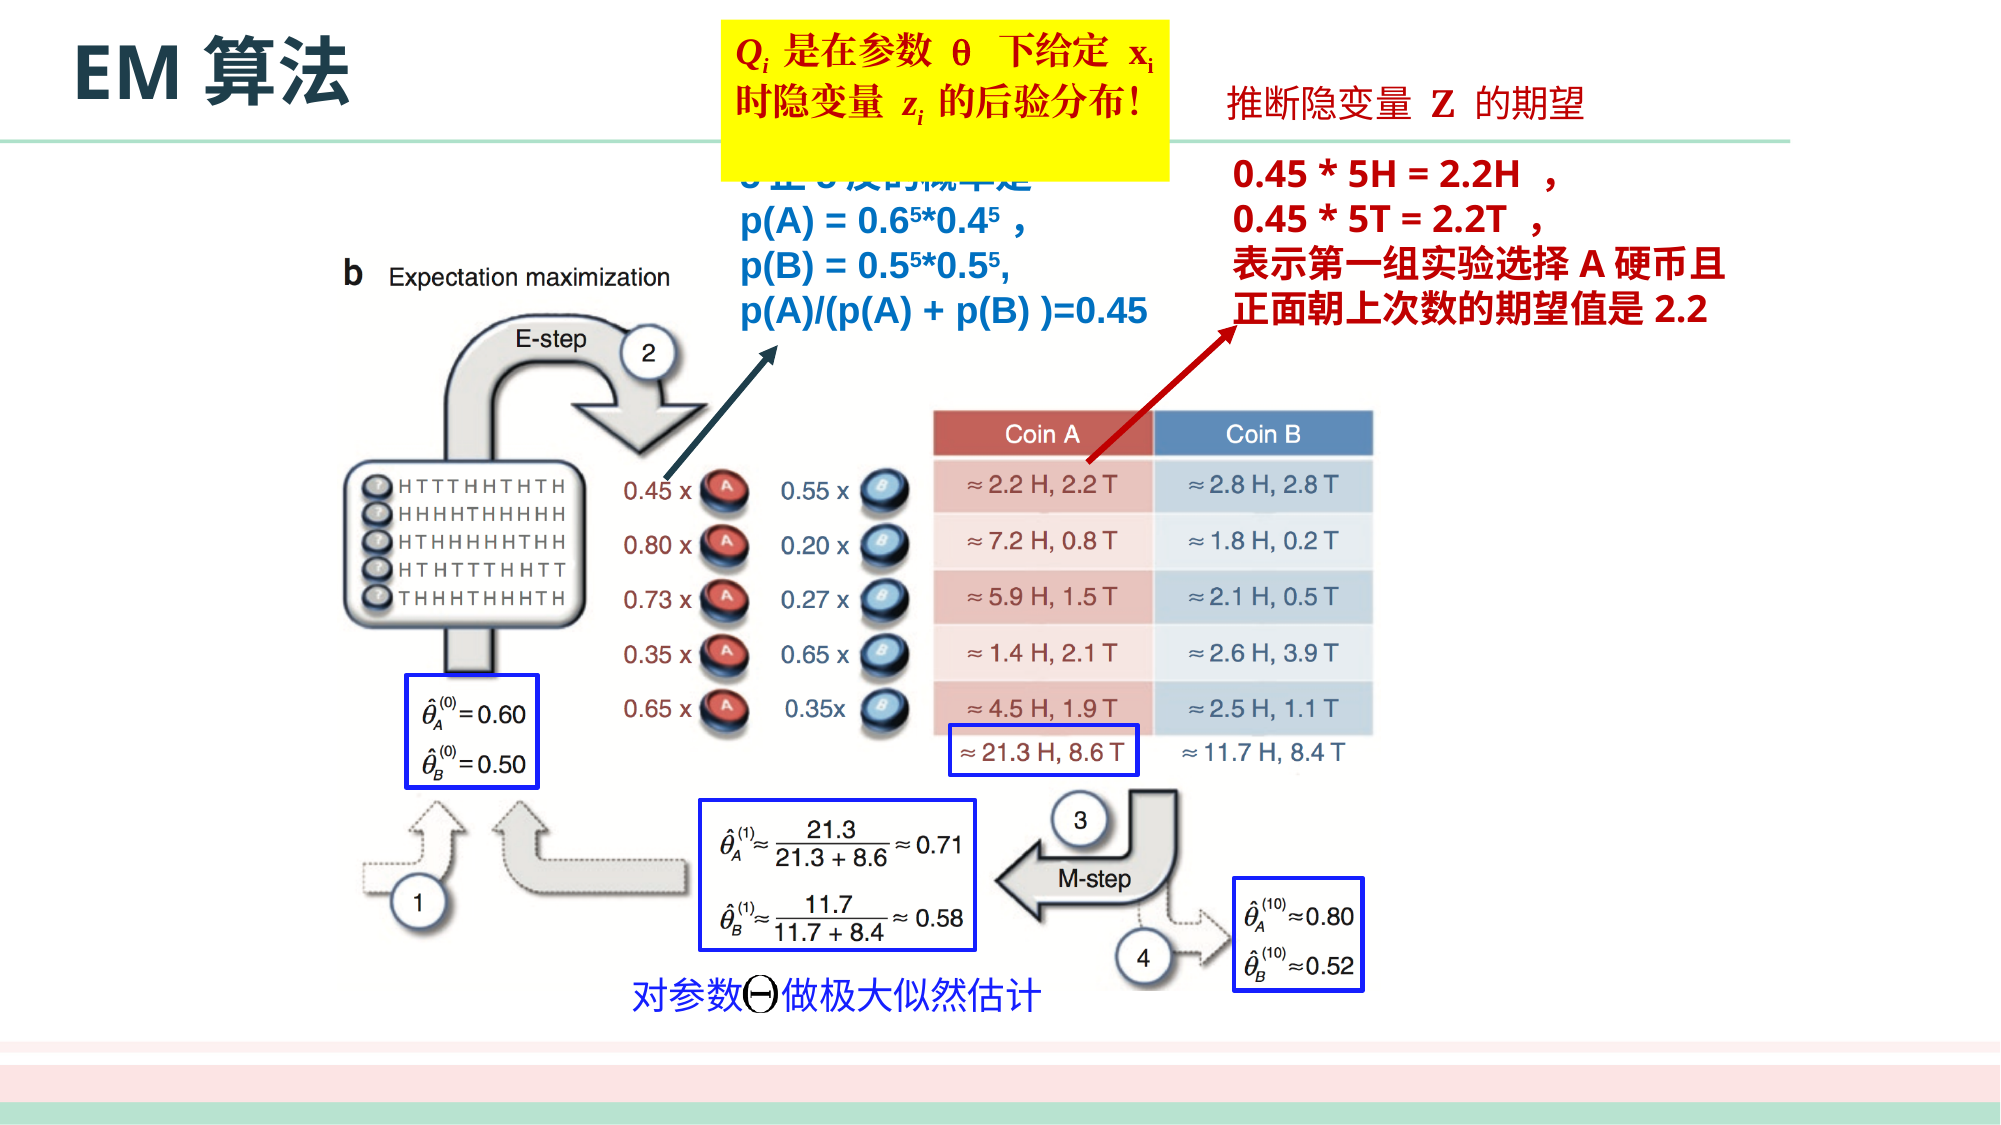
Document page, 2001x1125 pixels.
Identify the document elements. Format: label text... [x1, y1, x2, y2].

title EM算法 [56, 11, 1782, 140]
text_box 对参数 做极大似然估计 [616, 991, 1058, 1024]
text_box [1087, 324, 1238, 463]
picture [0, 0, 2001, 1125]
text_box 5正5反的概率是 p(A) = 0.65*0.45， p(B) = 0.55*0.55, p(A)/(p(A) + p(B) )=0.45 [725, 144, 1200, 250]
text_box Qi 是在参数 q 下给定 xi 时隐变量 zi 的后验分布！ [720, 19, 1170, 182]
text_box [742, 991, 778, 1013]
text_box 推断隐变量 Z 的期望 [1211, 72, 1601, 133]
text_box 0.45 * 5H = 2.2H ， 0.45 * 5T = 2.2T ， 表示第一组实验选择A硬币且正面朝上次数的期望值是2.2 [1218, 142, 1744, 338]
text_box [665, 345, 778, 480]
